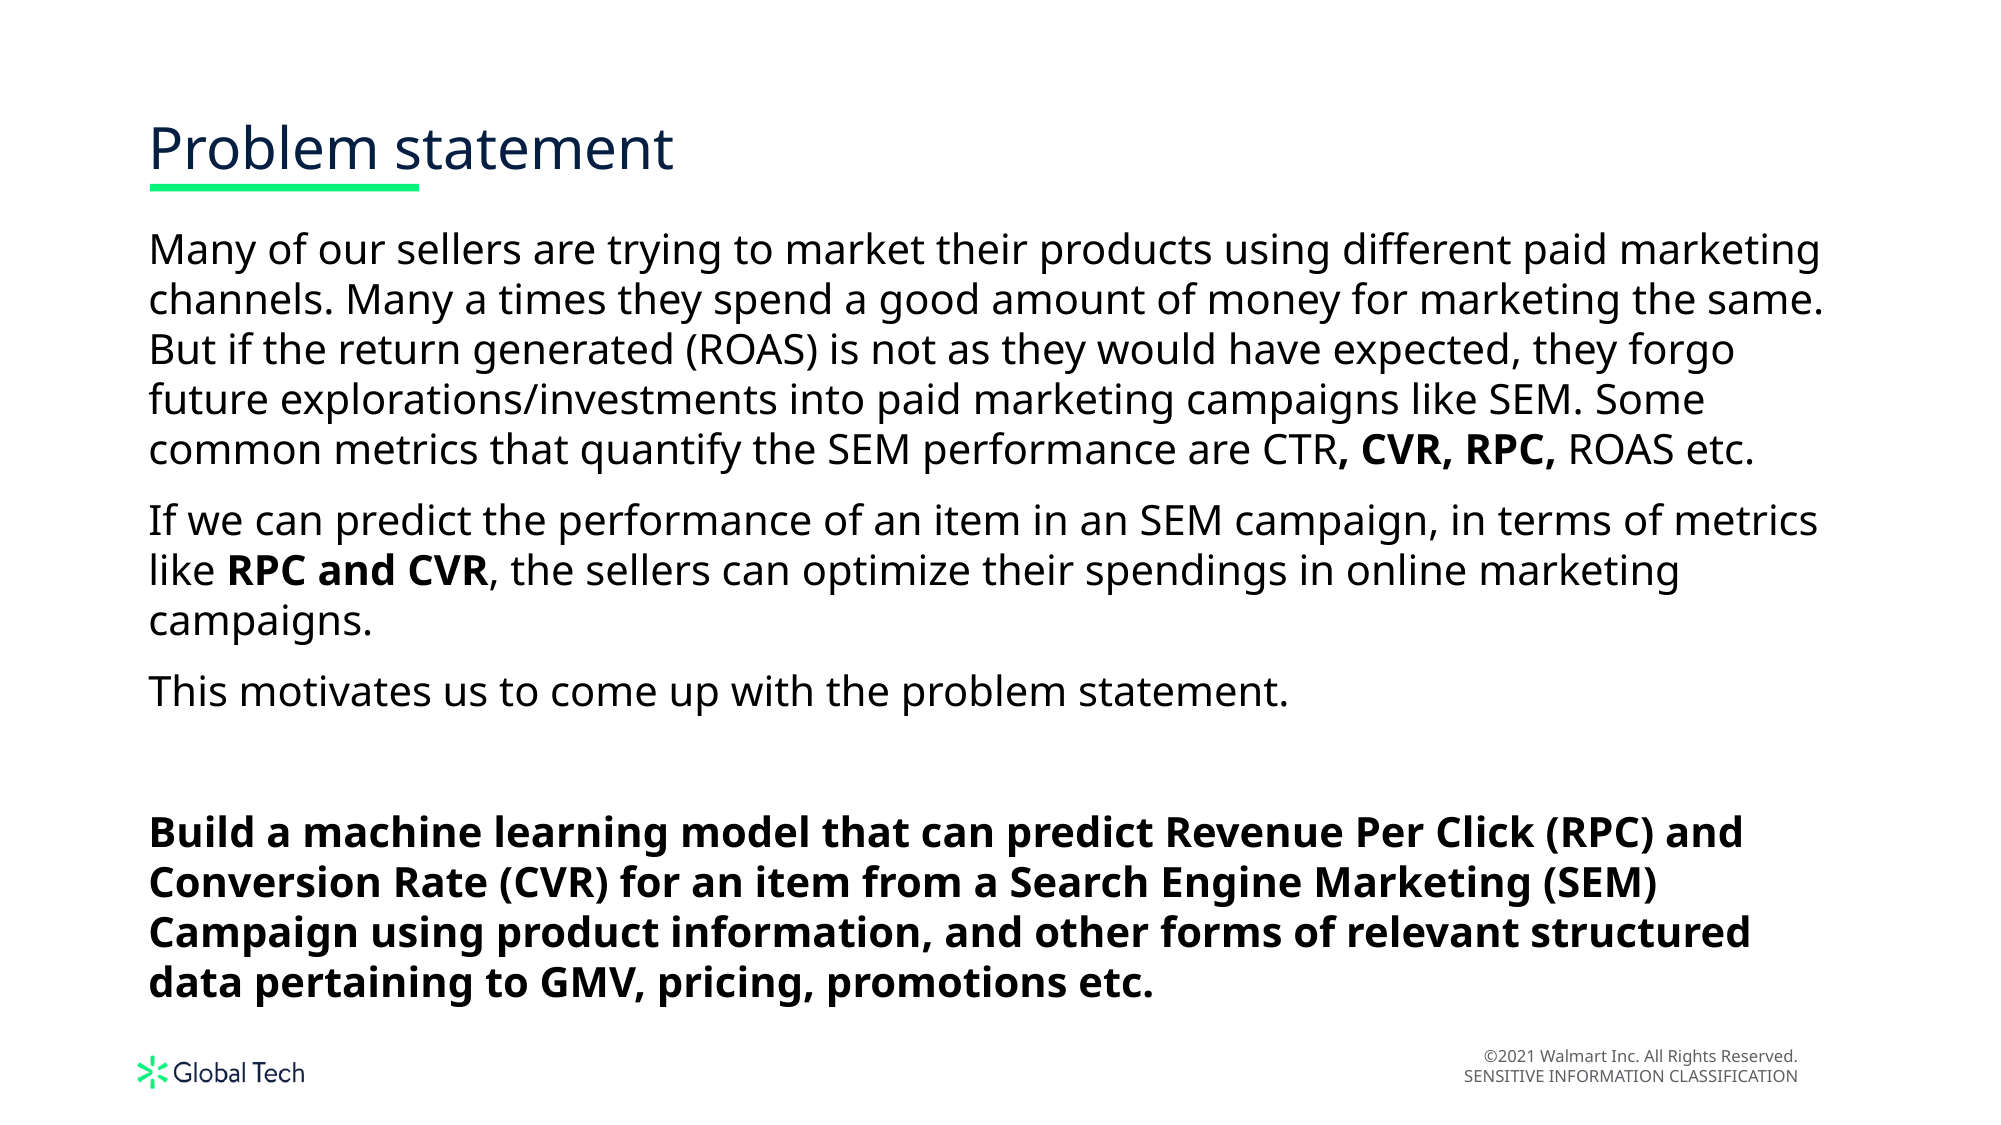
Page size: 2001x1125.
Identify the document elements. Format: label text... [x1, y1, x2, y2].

list Many of our sellers are trying to market their products using different paid marketing channels. Many a times they spend a good amount of money for marketing the same. But if the return generated (ROAS) is not as they would have expected, they forgo future explorations/investments into paid marketing campaigns like SEM. Some common metrics that quantify the SEM performance are CTR, CVR, RPC, ROAS etc. If we can predict the performance of an item in an SEM campaign, in terms of metrics like RPC and CVR, the sellers can optimize their spendings in online marketing campaigns. This motivates us to come up with the problem statement. Build a machine learning model that can predict Revenue Per Click (RPC) and Conversion Rate (CVR) for an item from a Search Engine Marketing (SEM) Campaign using product information, and other forms of relevant structured data pertaining to GMV, pricing, promotions etc. [133, 215, 1846, 986]
picture [137, 1055, 304, 1089]
list Problem statement [133, 103, 1846, 190]
